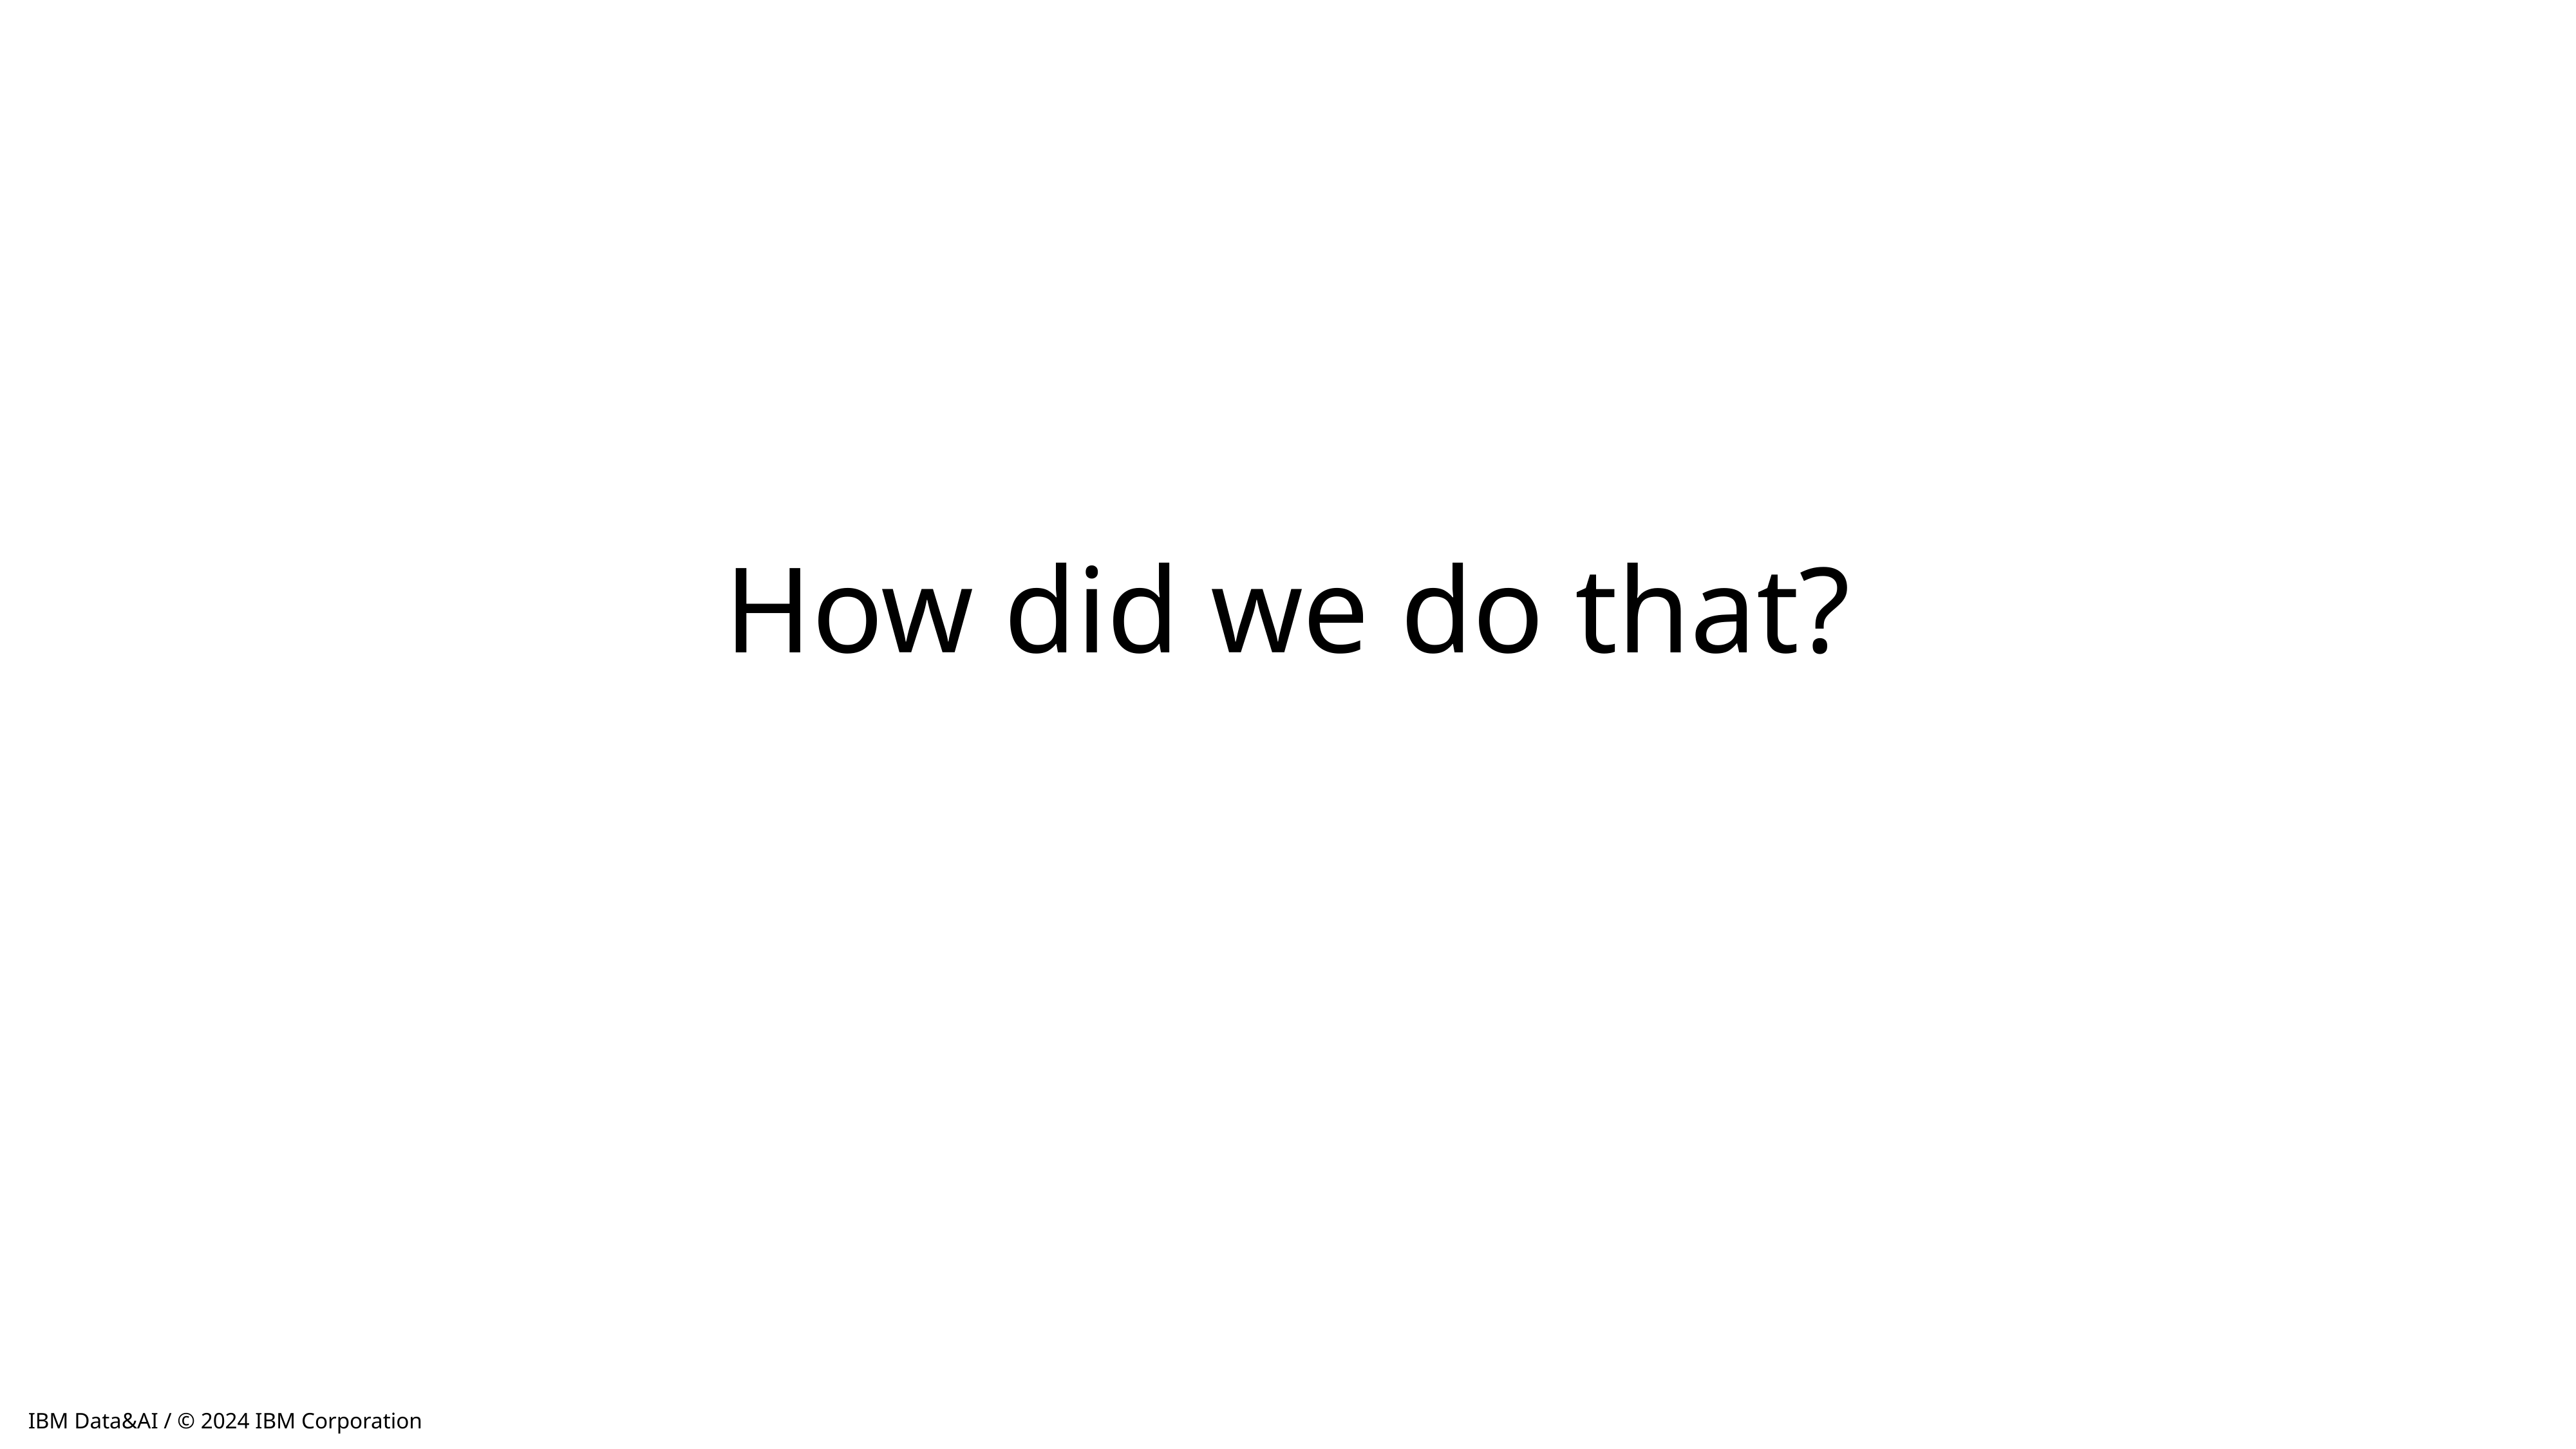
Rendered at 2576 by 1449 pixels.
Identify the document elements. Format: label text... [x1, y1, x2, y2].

text_box IBM Data&AI / © 2024 IBM Corporation [28, 1392, 552, 1434]
list How did we do that? [0, 520, 2576, 850]
